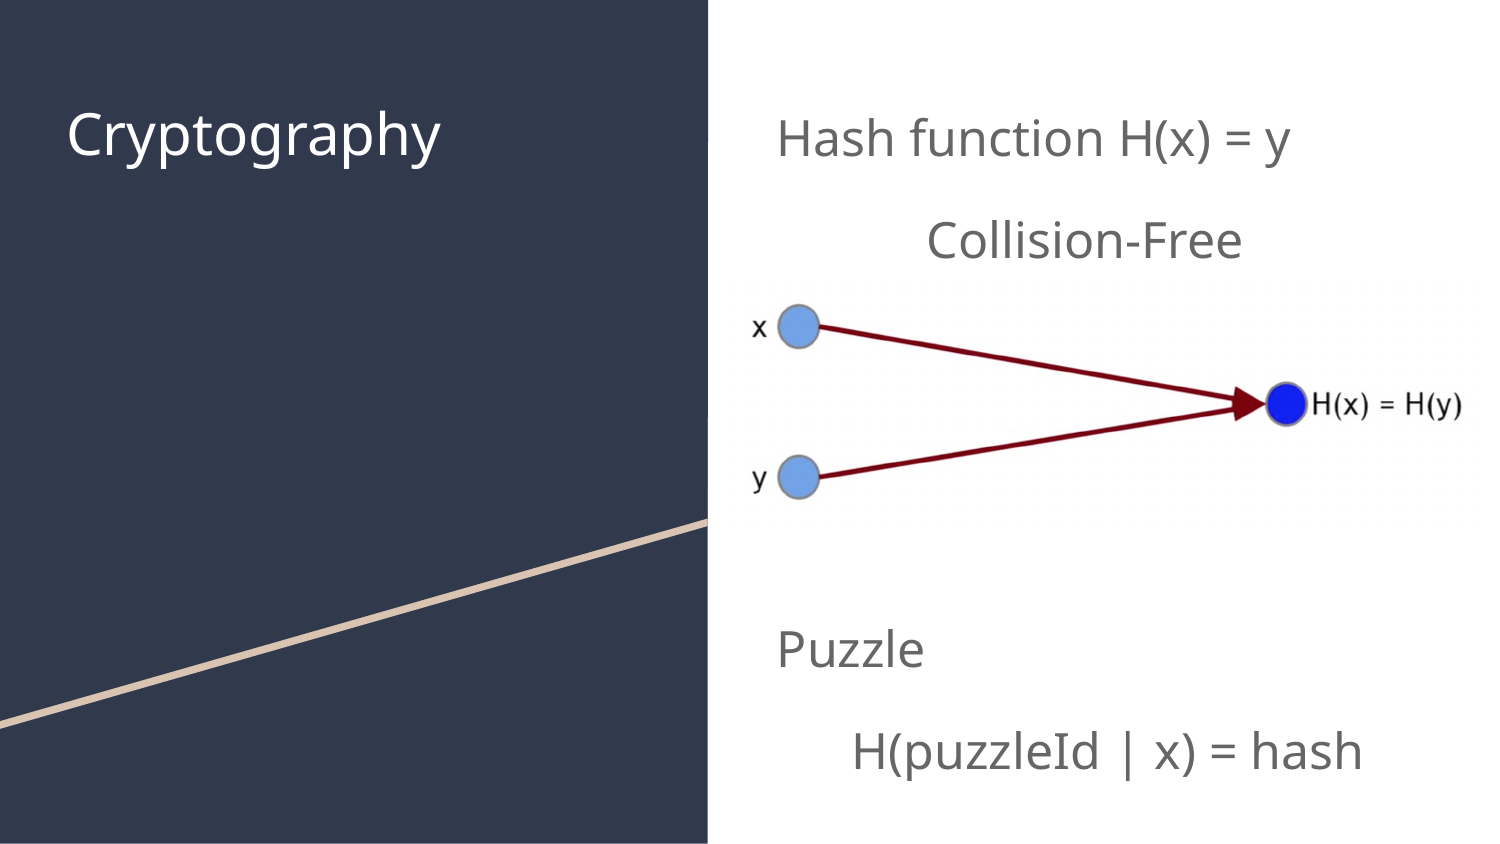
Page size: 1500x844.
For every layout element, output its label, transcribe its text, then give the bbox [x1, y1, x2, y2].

list Hash function H(x) = y Collision-Free Puzzle H(puzzleId | x) = hash [761, 547, 1446, 755]
picture [718, 265, 1489, 539]
title Cryptography [51, 82, 660, 494]
list Hash function H(x) = y Collision-Free Puzzle H(puzzleId | x) = hash [761, 82, 1446, 264]
